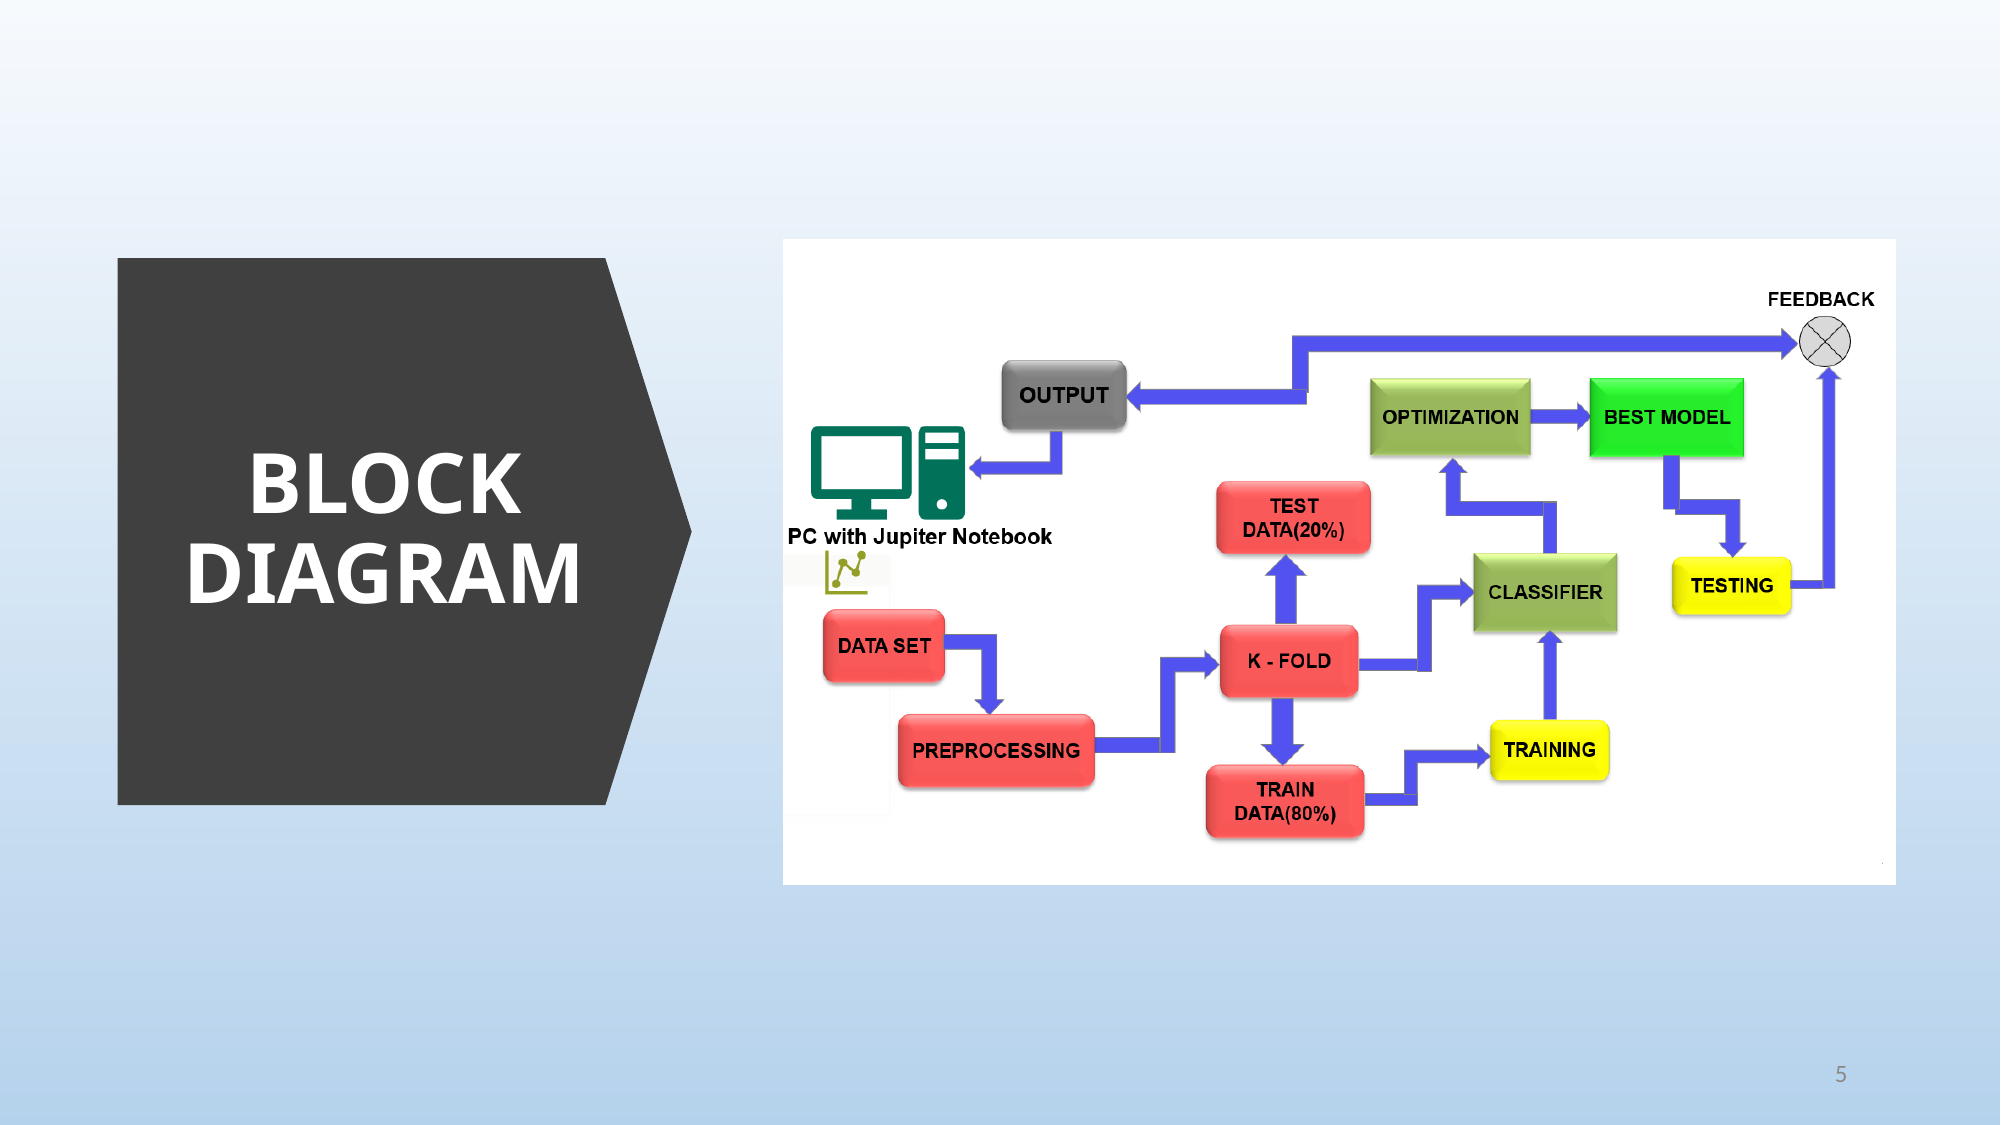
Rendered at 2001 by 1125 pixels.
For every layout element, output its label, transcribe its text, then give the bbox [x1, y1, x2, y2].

picture [783, 239, 1896, 885]
text_box BLOCK DIAGRAM [168, 322, 601, 741]
text_box [116, 257, 693, 807]
slide_number 5 [1412, 1042, 1863, 1103]
